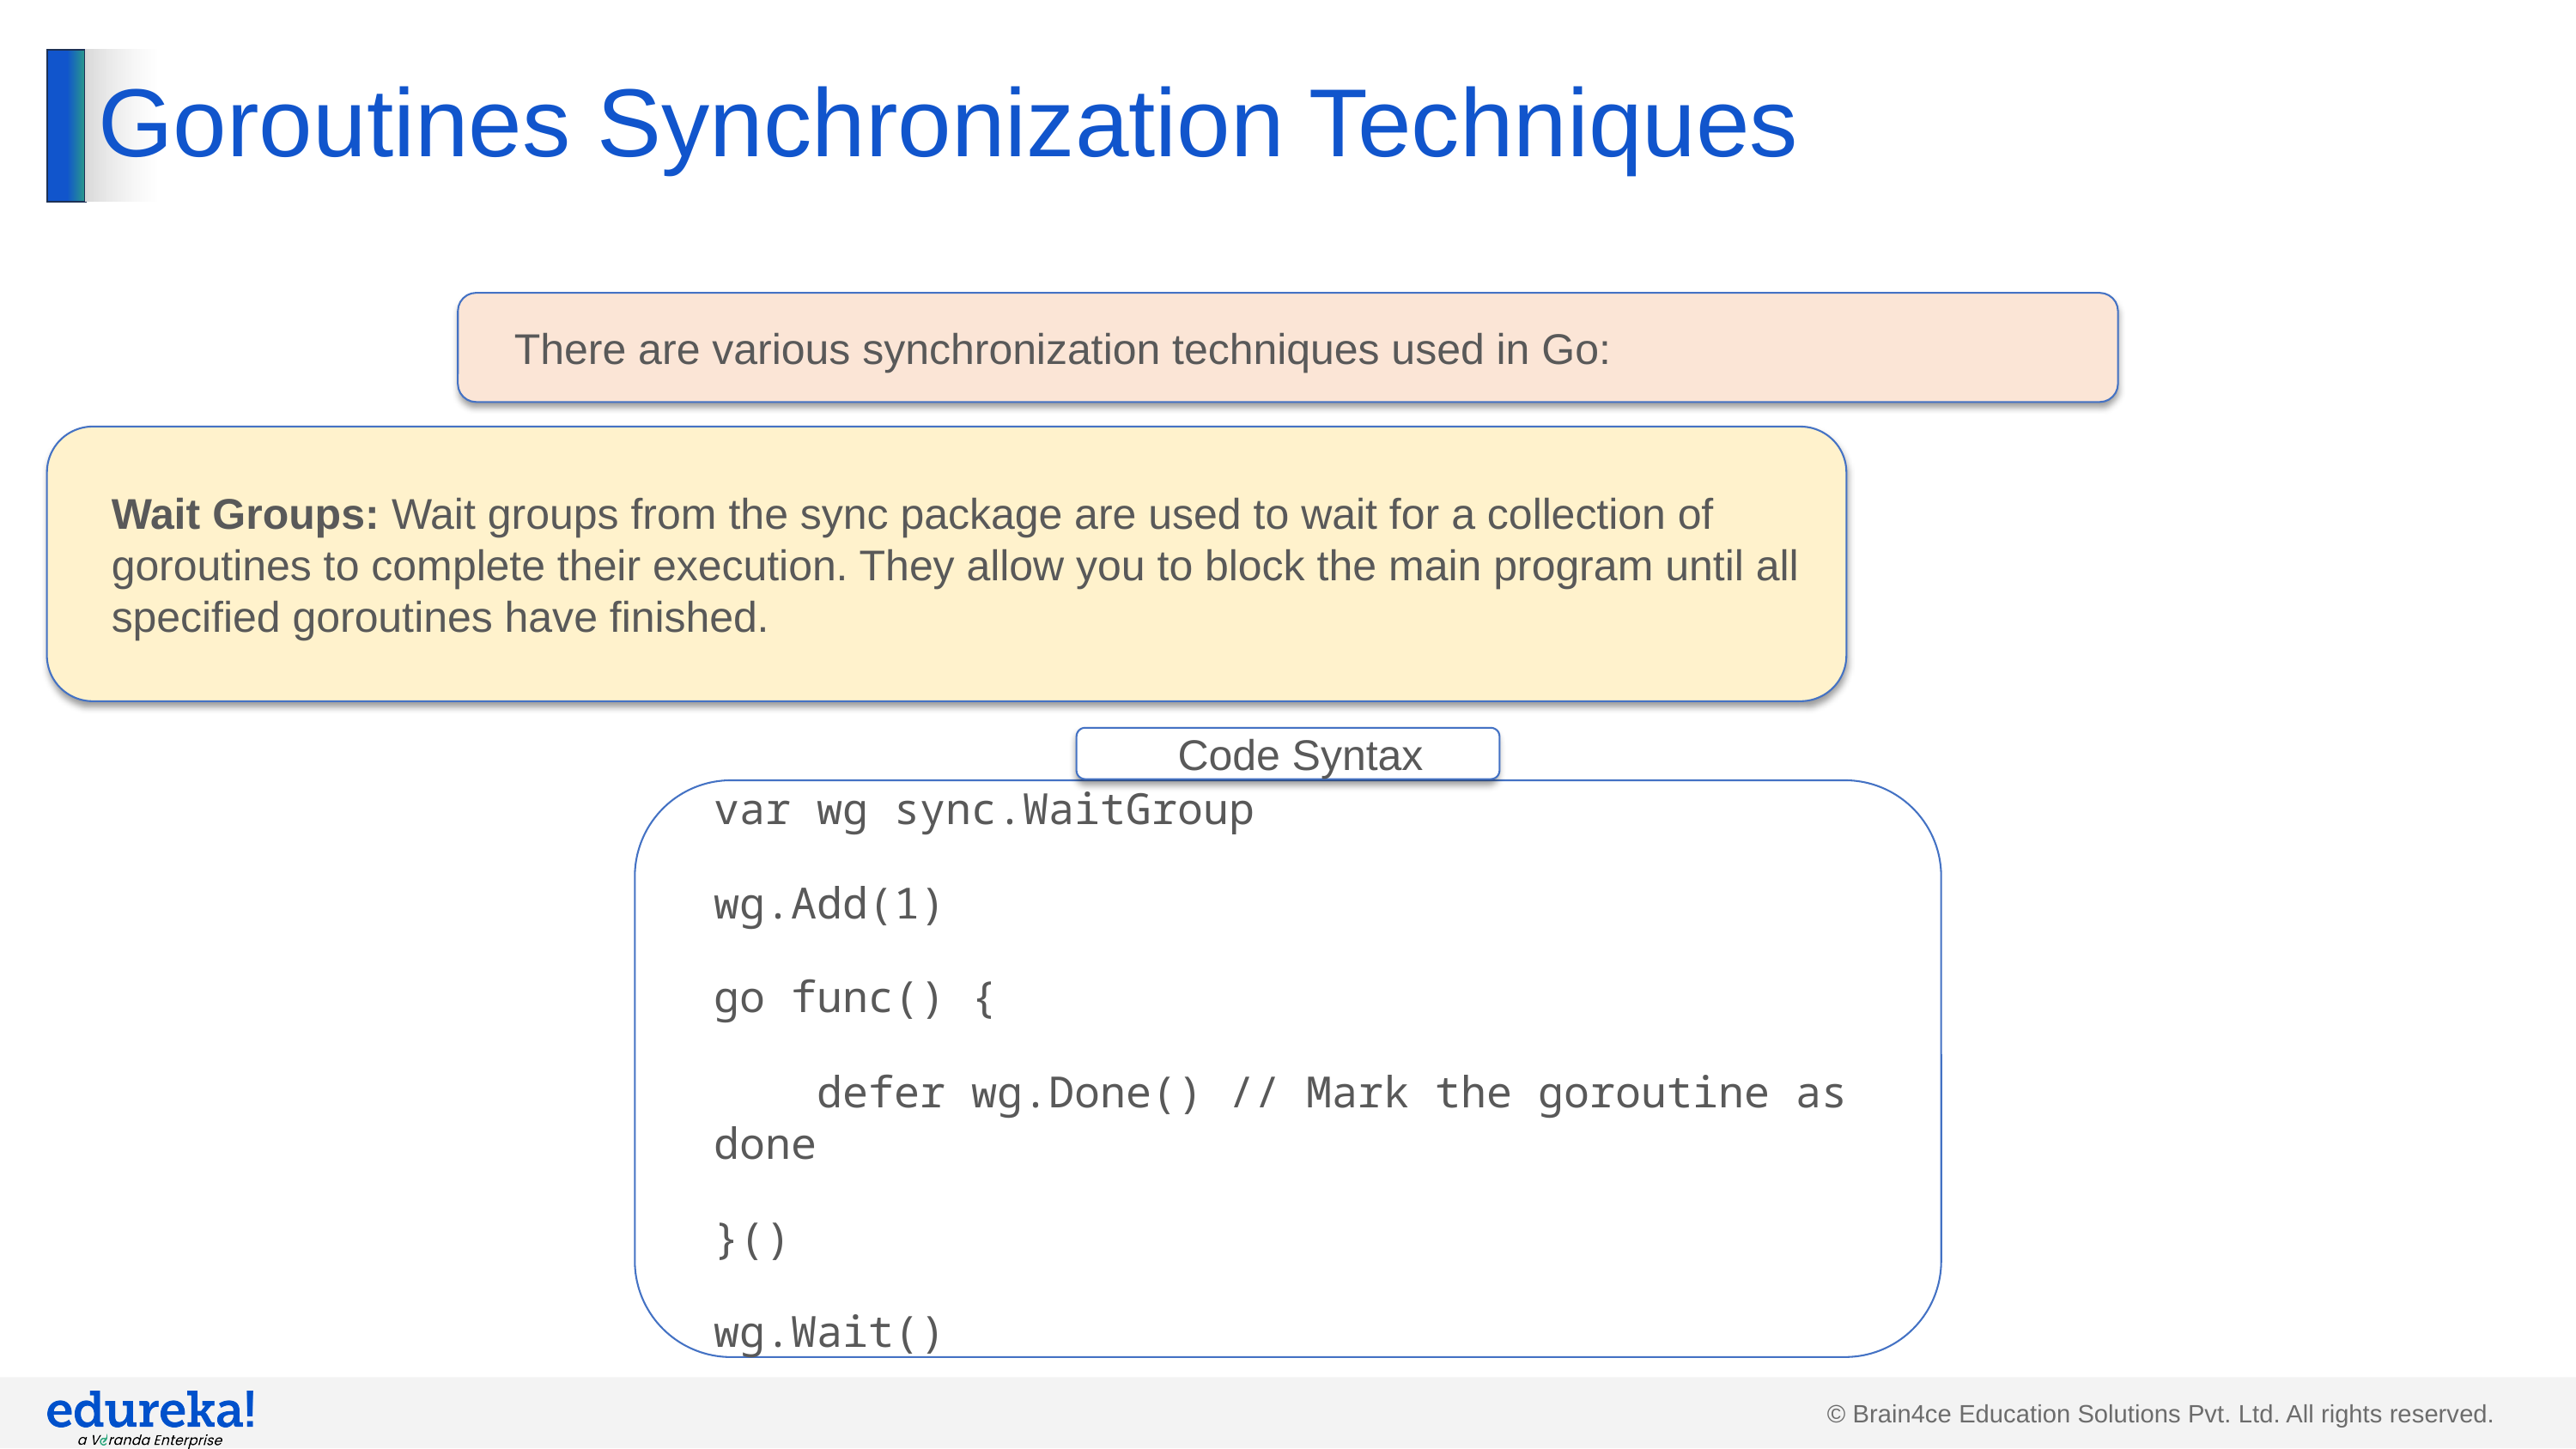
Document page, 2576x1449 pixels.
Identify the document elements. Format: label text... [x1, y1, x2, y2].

text_box var wg sync.WaitGroup wg.Add(1) go func() { defer wg.Done() // Mark the goroutine as done }() wg.Wait() [635, 779, 1941, 1357]
picture [47, 1391, 253, 1449]
title Goroutines Synchronization Techniques [85, 49, 2491, 202]
text_box There are various synchronization techniques used in Go: [458, 293, 2118, 403]
text_box Wait Groups: Wait groups from the sync package are used to wait for a collection of goroutines to complete their execution. They allow you to block the main program until all specified goroutines have finished. [46, 426, 1847, 701]
text_box Code Syntax [1076, 727, 1500, 779]
